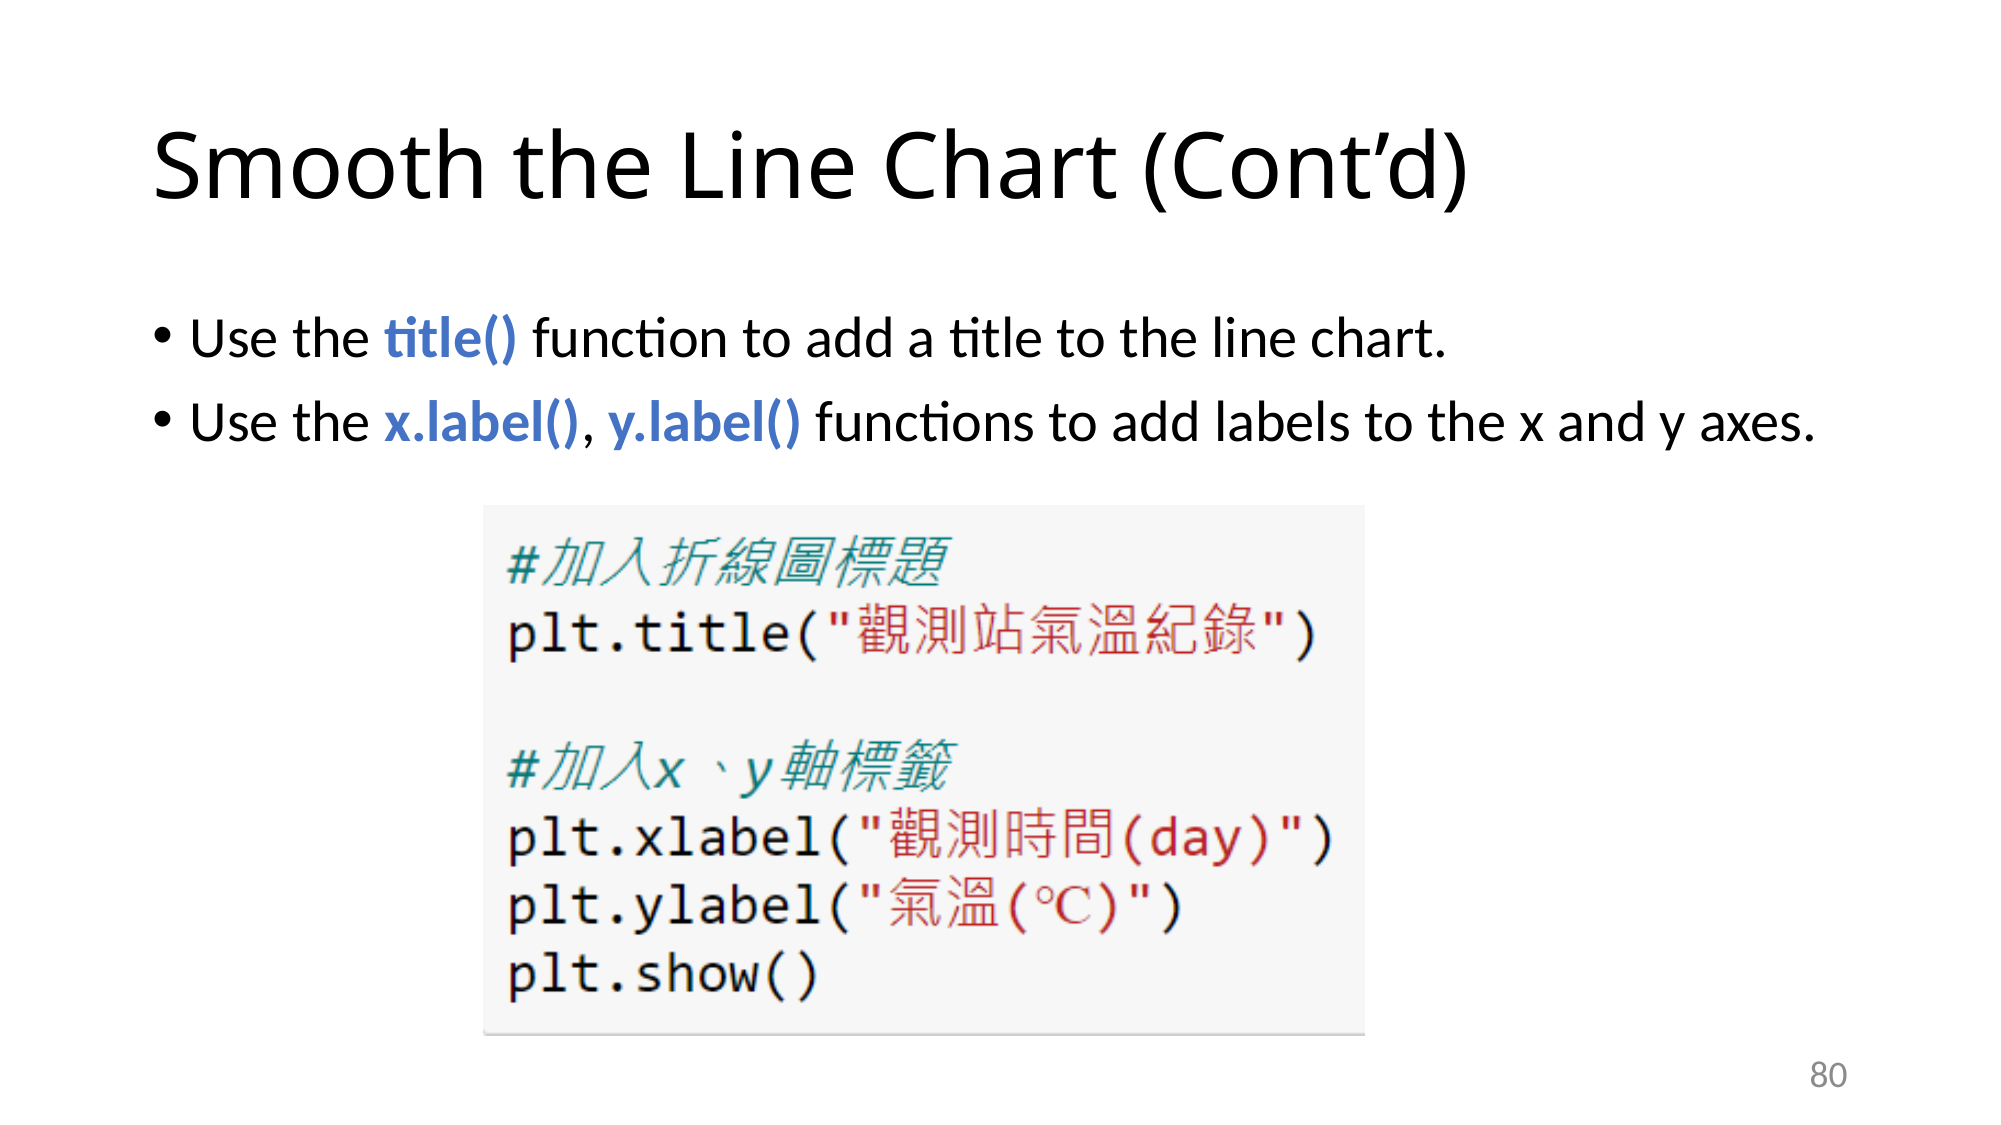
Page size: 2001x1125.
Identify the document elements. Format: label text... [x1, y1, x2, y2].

picture [483, 505, 1365, 1036]
list Use the title() function to add a title to the line chart. Use the x.label(), y.label() functions to add labels to the x and y axes. [137, 299, 1863, 1014]
title Smooth the Line Chart (Cont’d) [137, 59, 1863, 278]
slide_number 80 [1412, 1042, 1863, 1103]
